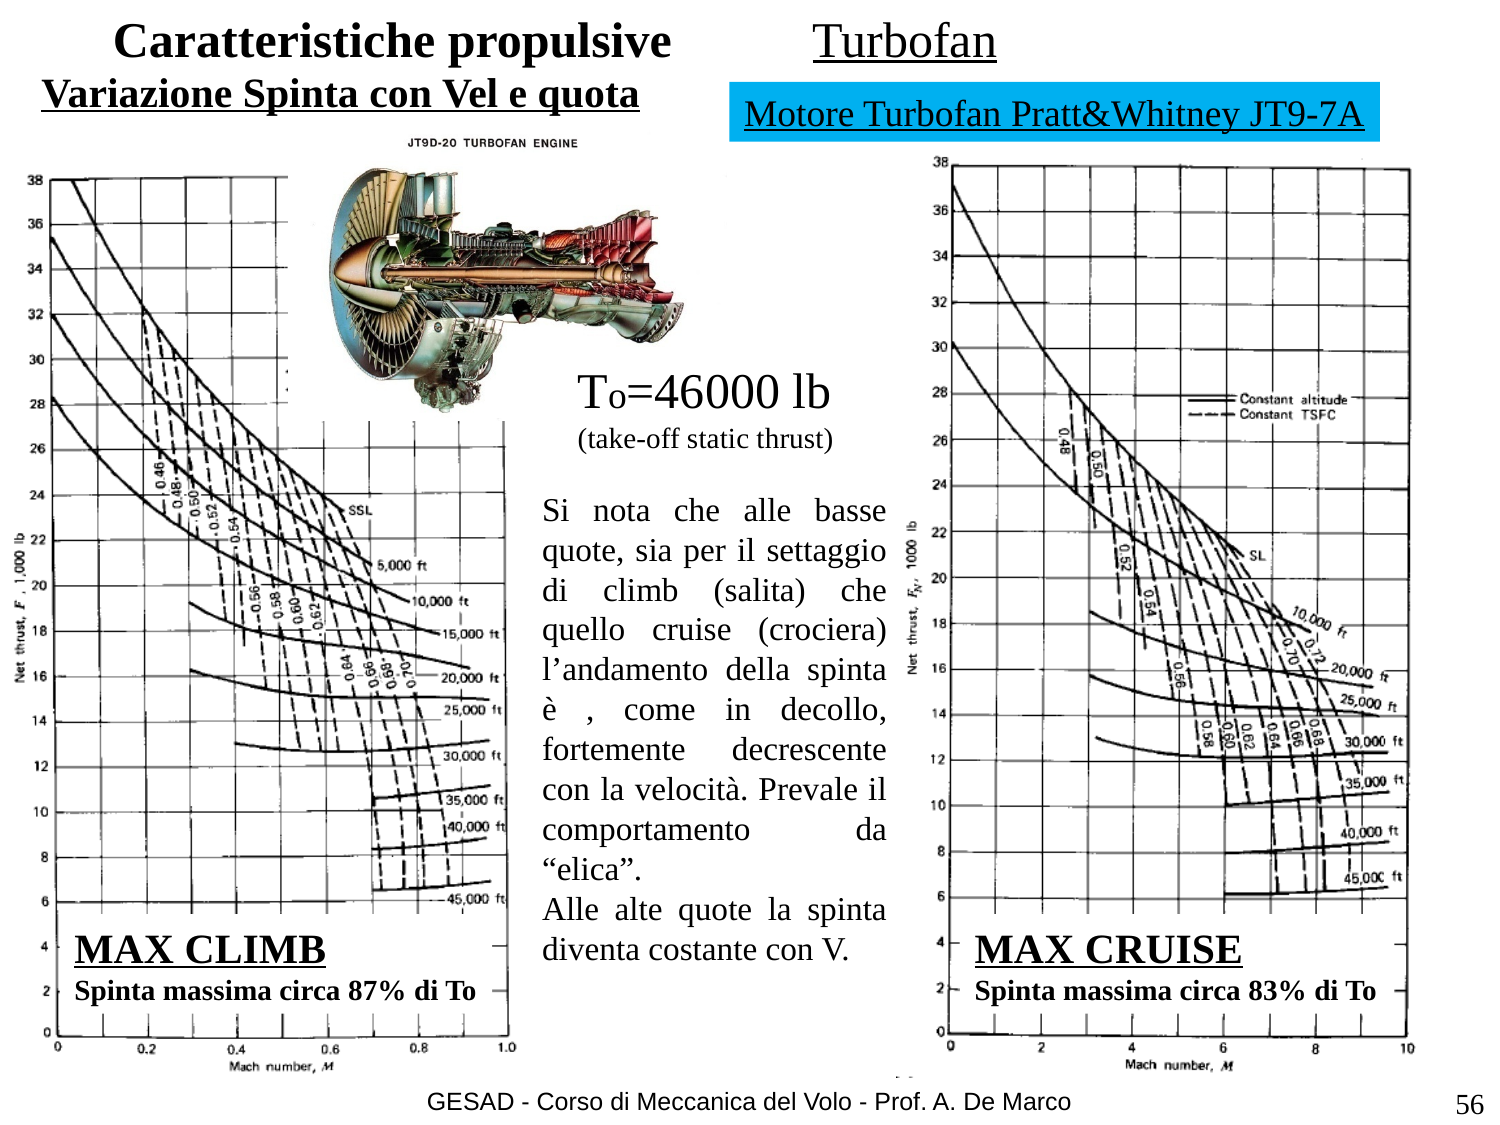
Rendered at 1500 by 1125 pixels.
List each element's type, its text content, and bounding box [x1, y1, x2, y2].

title Caratteristiche propulsive [0, 0, 786, 75]
text_box Variazione Spinta con Vel e quota [26, 58, 656, 124]
text_box To=46000 lb (take-off static thrust) [562, 351, 849, 462]
picture [896, 152, 1430, 1078]
text_box Si nota che alle basse quote, sia per il settaggio di climb (salita) che quello cruise (crociera) l’andamento della spinta è , come in decollo, fortemente decrescente con la velocità. Prevale il comportamento da “elica”. Alle alte quote la spinta diventa costante con V. [543, 480, 891, 975]
footer GESAD - Corso di Meccanica del Volo - Prof. A. De Marco [300, 1077, 1200, 1125]
picture [0, 116, 727, 1078]
text_box Motore Turbofan Pratt&Whitney JT9-7A [729, 81, 1380, 142]
text_box Turbofan [798, 0, 1013, 75]
slide_number 56 [1200, 1077, 1500, 1125]
